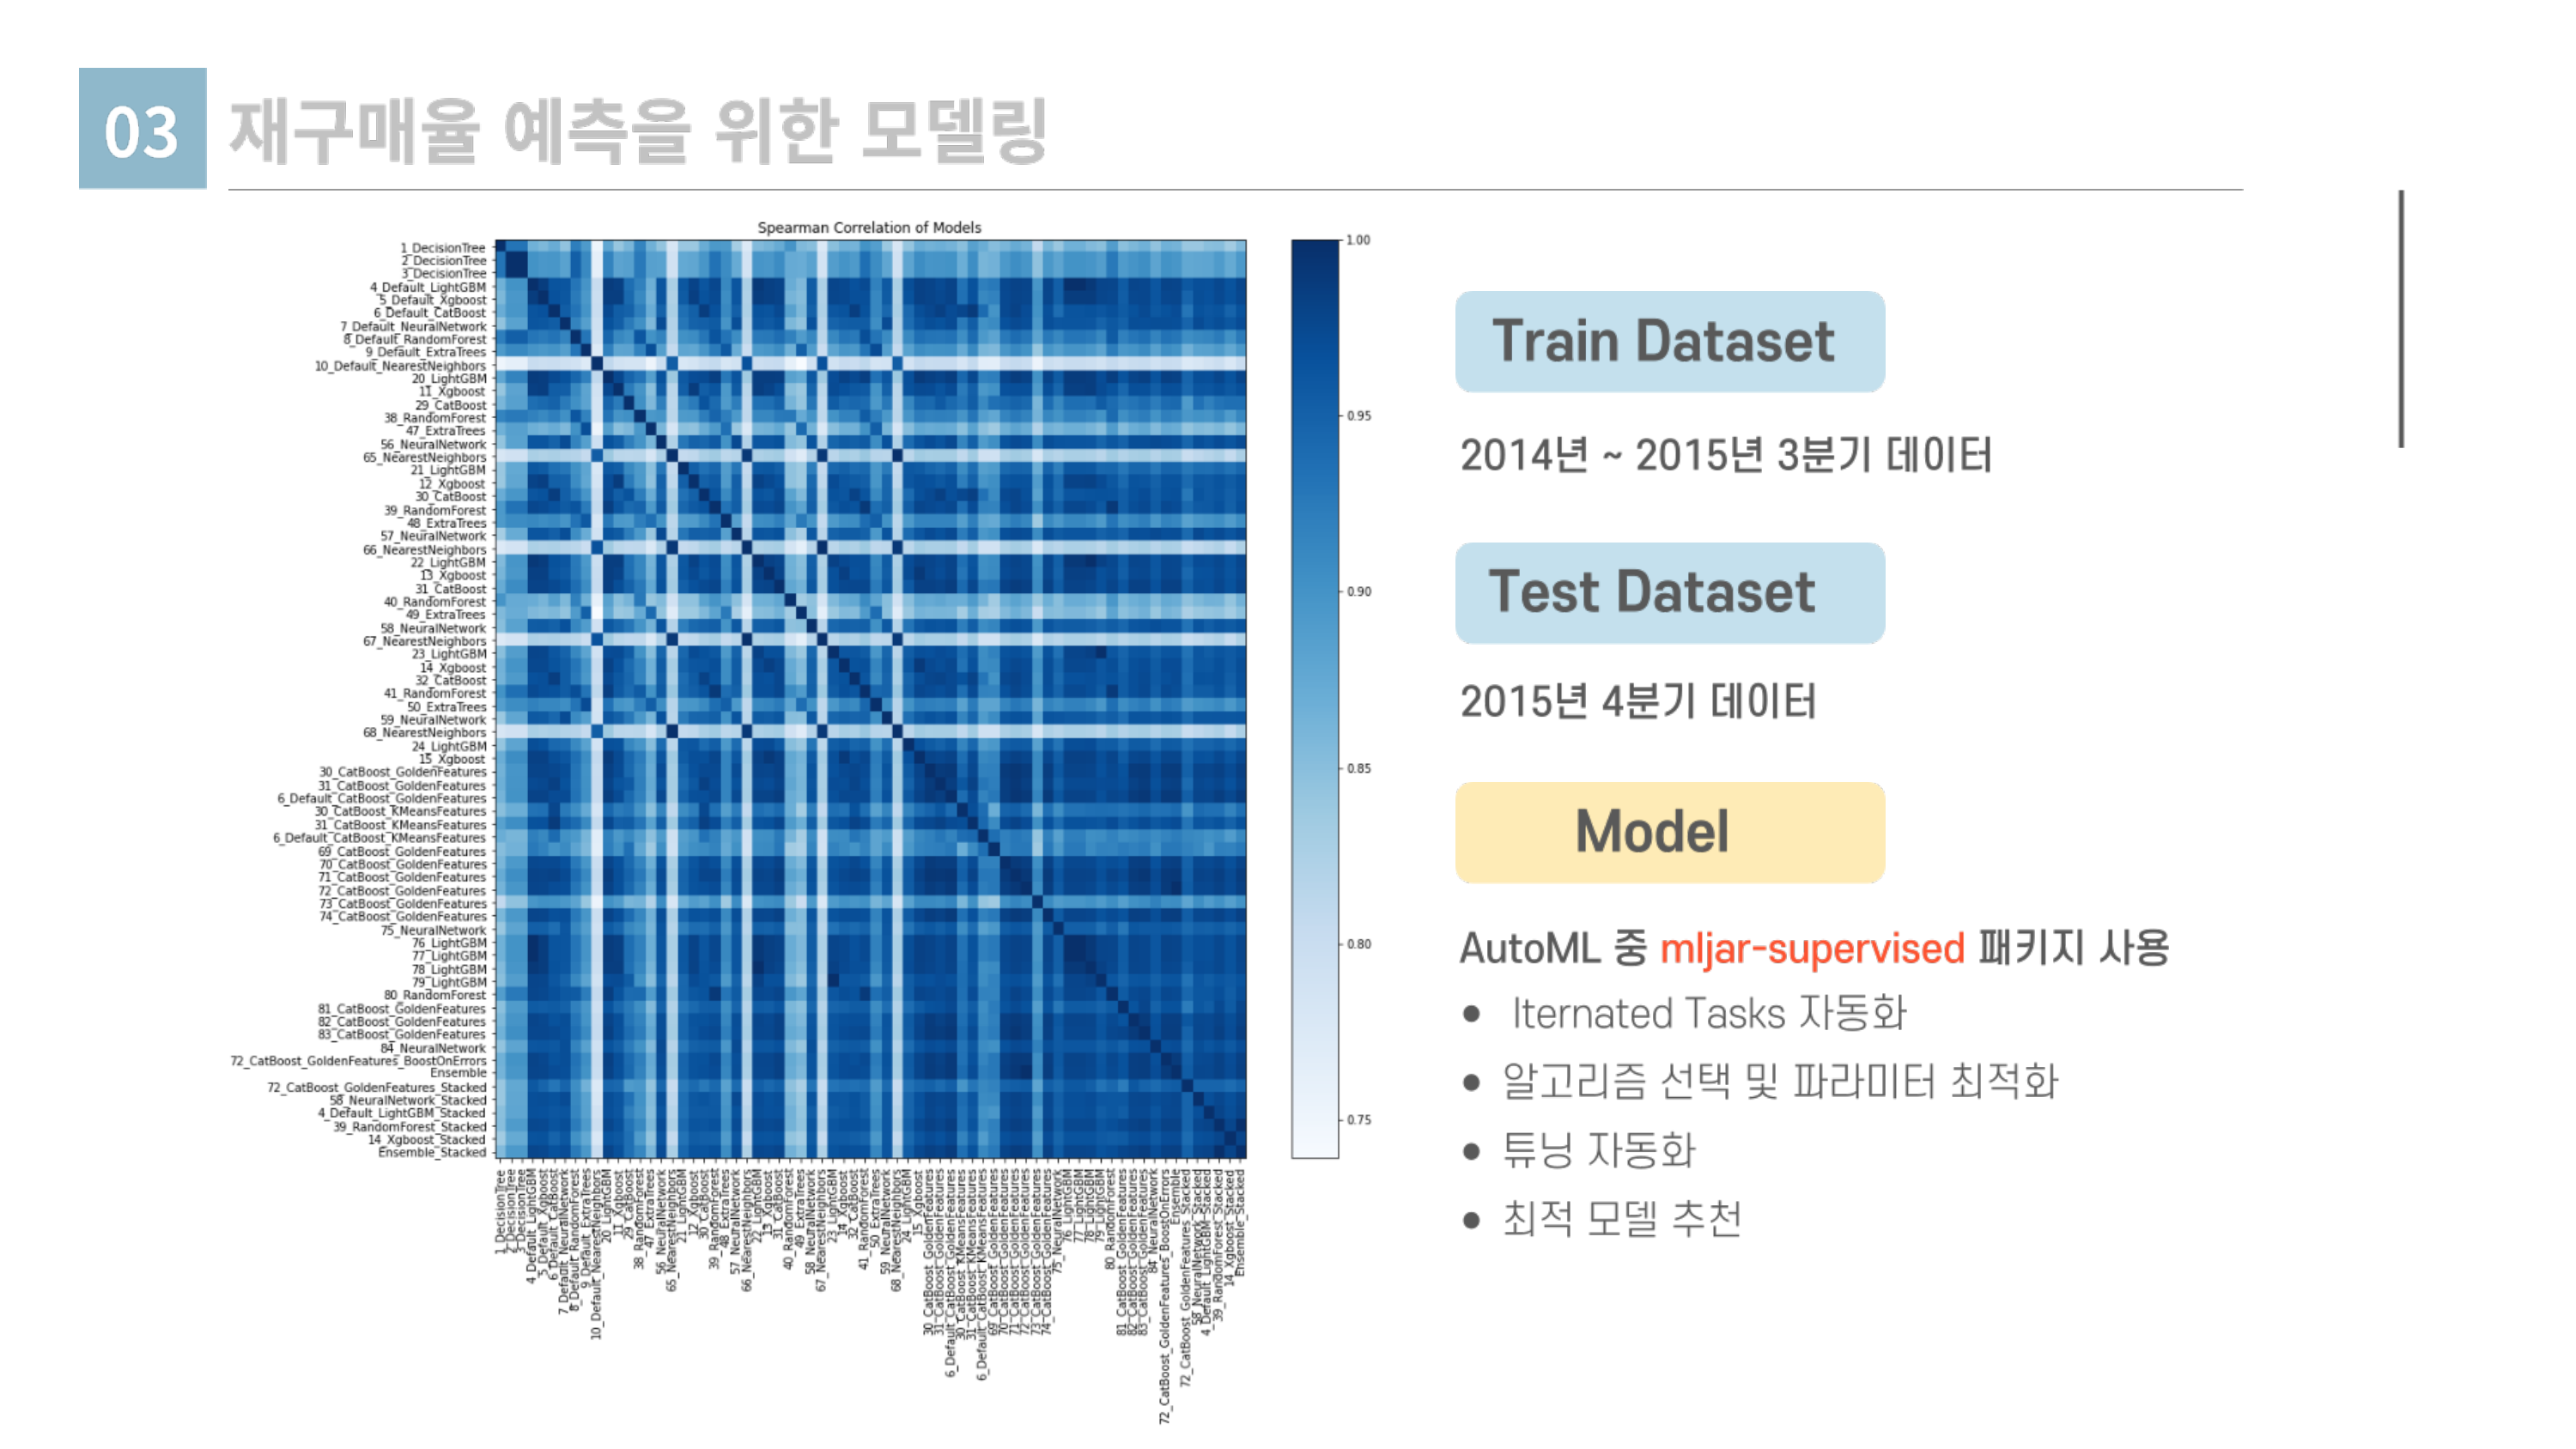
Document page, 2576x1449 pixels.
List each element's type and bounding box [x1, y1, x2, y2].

picture [217, 68, 1085, 211]
text_box [1455, 782, 1886, 884]
picture [1469, 295, 1860, 387]
picture [1454, 422, 2010, 492]
picture [1479, 547, 1842, 639]
picture [1449, 915, 2190, 1257]
text_box [2272, 309, 2530, 330]
picture [1567, 786, 1753, 878]
picture [1454, 669, 1835, 739]
text_box [1455, 543, 1886, 645]
text_box [1455, 291, 1886, 394]
text_box [206, 197, 1456, 1448]
picture [2392, 330, 2410, 447]
picture [2392, 191, 2410, 309]
picture [70, 70, 209, 190]
